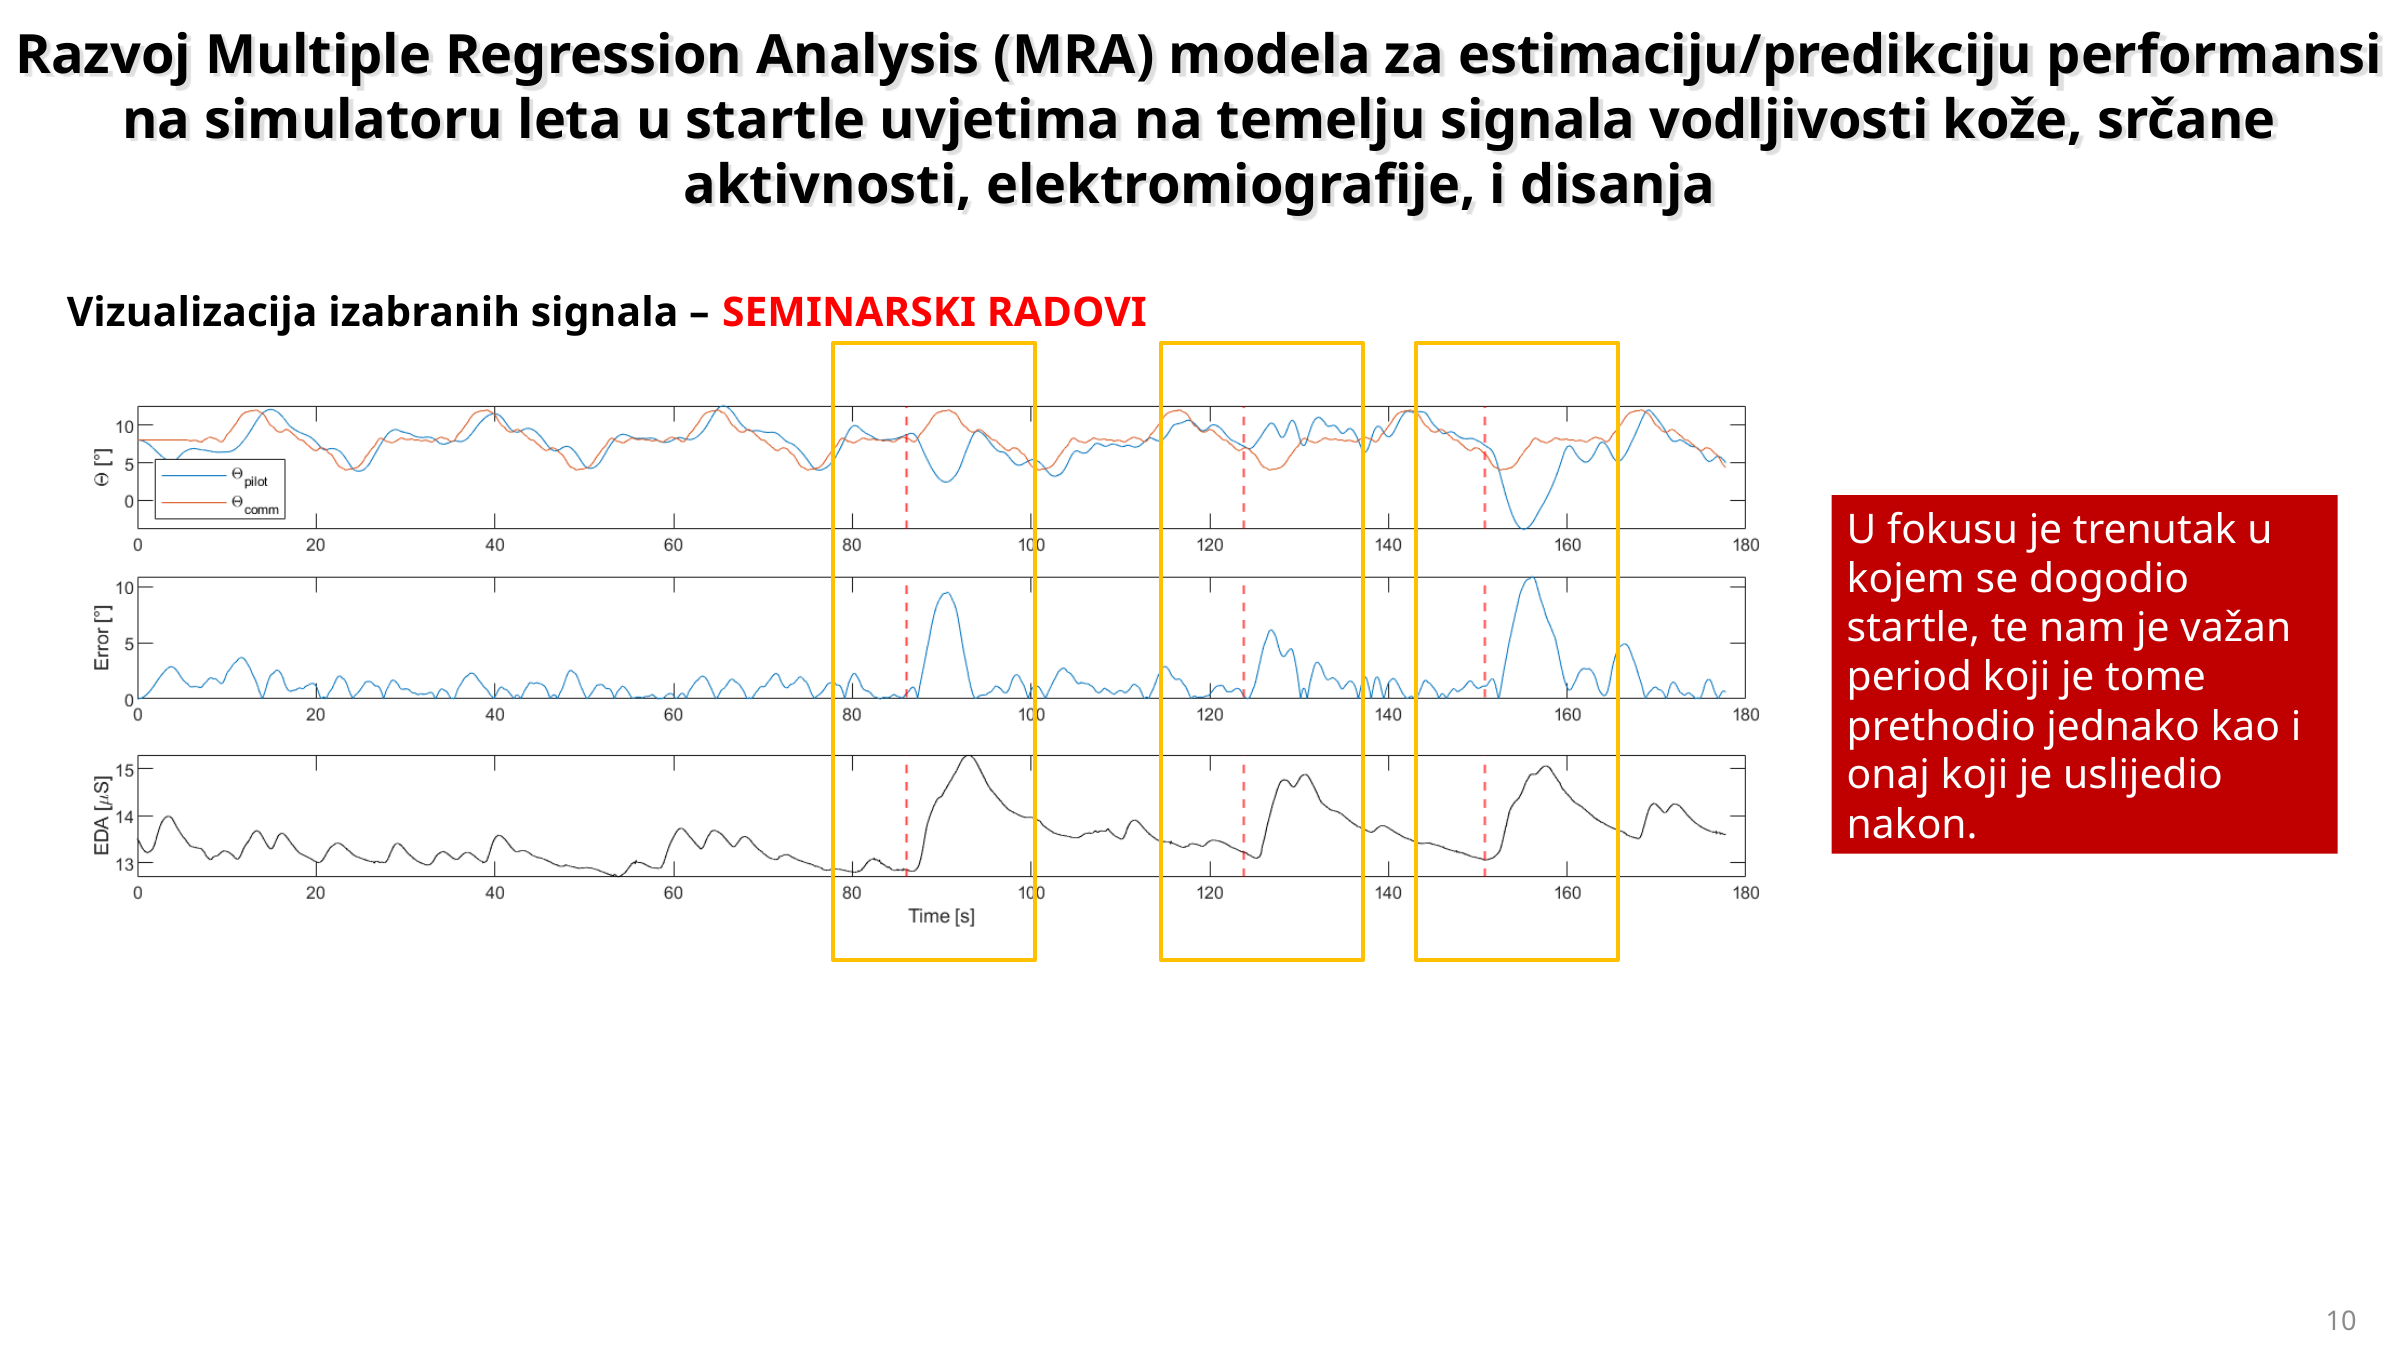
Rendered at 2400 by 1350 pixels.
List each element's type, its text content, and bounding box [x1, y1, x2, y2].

slide_number 10 [1831, 1285, 2372, 1350]
picture [50, 744, 1800, 943]
text_box [1416, 953, 1618, 961]
list Vizualizacija izabranih signala – SEMINARSKI RADOVI [51, 277, 2346, 343]
text_box [1161, 953, 1363, 961]
title Razvoj Multiple Regression Analysis (MRA) modela za estimaciju/predikciju performansi na simulatoru leta u startle uvjetima na temelju signala vodljivosti kože, srčane aktivnosti, elektromiografije, i disanja [0, 9, 2400, 222]
text_box [833, 342, 1035, 377]
text_box [1161, 342, 1363, 377]
picture [50, 379, 1800, 732]
text_box [833, 953, 1035, 961]
text_box [1416, 342, 1618, 377]
text_box U fokusu je trenutak u kojem se dogodio startle, te nam je važan period koji je tome prethodio jednako kao i onaj koji je uslijedio nakon. [1831, 495, 2338, 854]
